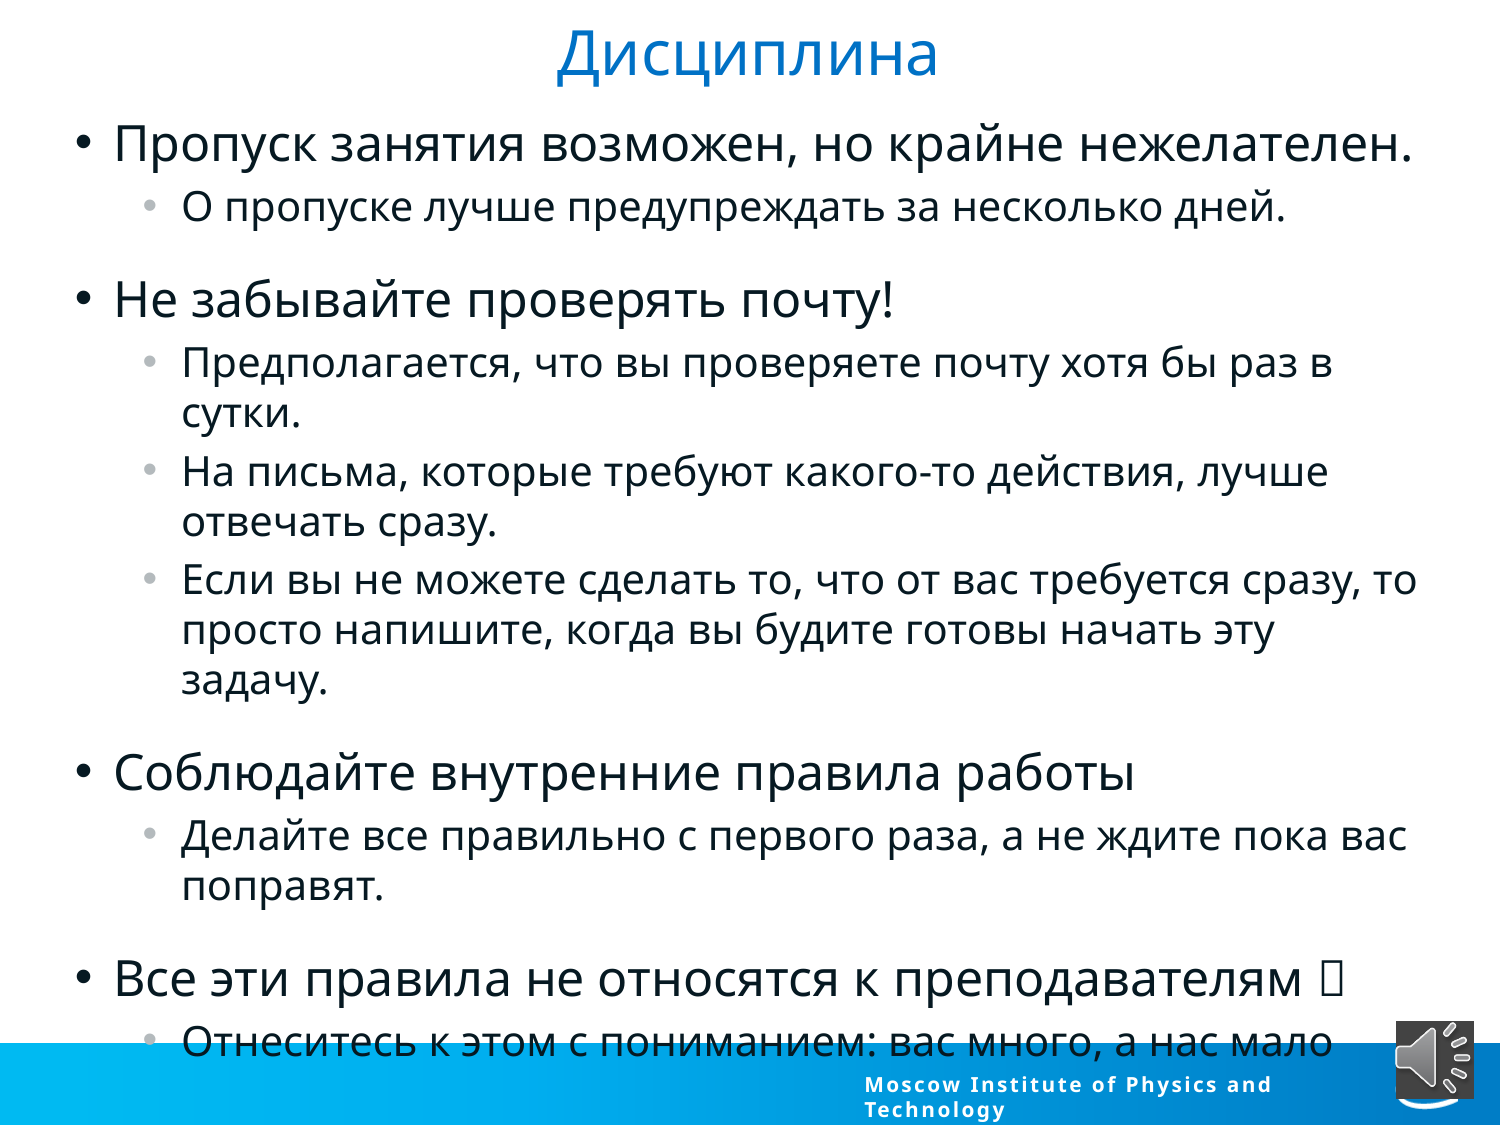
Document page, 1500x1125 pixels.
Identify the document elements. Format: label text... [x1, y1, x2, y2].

picture [1287, 1043, 1296, 1125]
picture [1184, 1043, 1194, 1054]
picture [1002, 1043, 1019, 1055]
picture [466, 1043, 478, 1049]
picture [921, 1043, 931, 1054]
picture [893, 1043, 904, 1055]
picture [238, 1043, 255, 1055]
picture [1245, 1084, 1252, 1125]
picture [398, 1043, 409, 1055]
picture [353, 1043, 369, 1048]
picture [1307, 1043, 1317, 1125]
picture [1324, 1019, 1500, 1125]
picture [1153, 1043, 1170, 1055]
picture [744, 1043, 753, 1052]
title Дисциплина [74, 33, 1425, 111]
list Пропуск занятия возможен, но крайне нежелателен. О пропуске лучше предупреждать за несколько дней. Не забывайте проверять почту! Предполагается, что вы проверяете почту хотя бы раз в сутки. На письма, которые требуют какого-то действия, лучше отвечать сразу. Если вы не можете сделать то, что от вас требуется сразу, то просто напишите, когда вы будите готовы начать эту задачу. Соблюдайте внутренние правила работы Делайте все правильно с первого раза, а не ждите пока вас поправят. Все эти правила не относятся к преподавателям  Отнеситесь к этом с пониманием: вас много, а нас мало [74, 111, 1425, 1022]
picture [655, 1043, 672, 1055]
picture [1124, 1043, 1133, 1053]
picture [1245, 1048, 1252, 1082]
picture [763, 1043, 780, 1055]
picture [815, 1043, 832, 1047]
picture [263, 1043, 280, 1050]
picture [1270, 1043, 1279, 1052]
